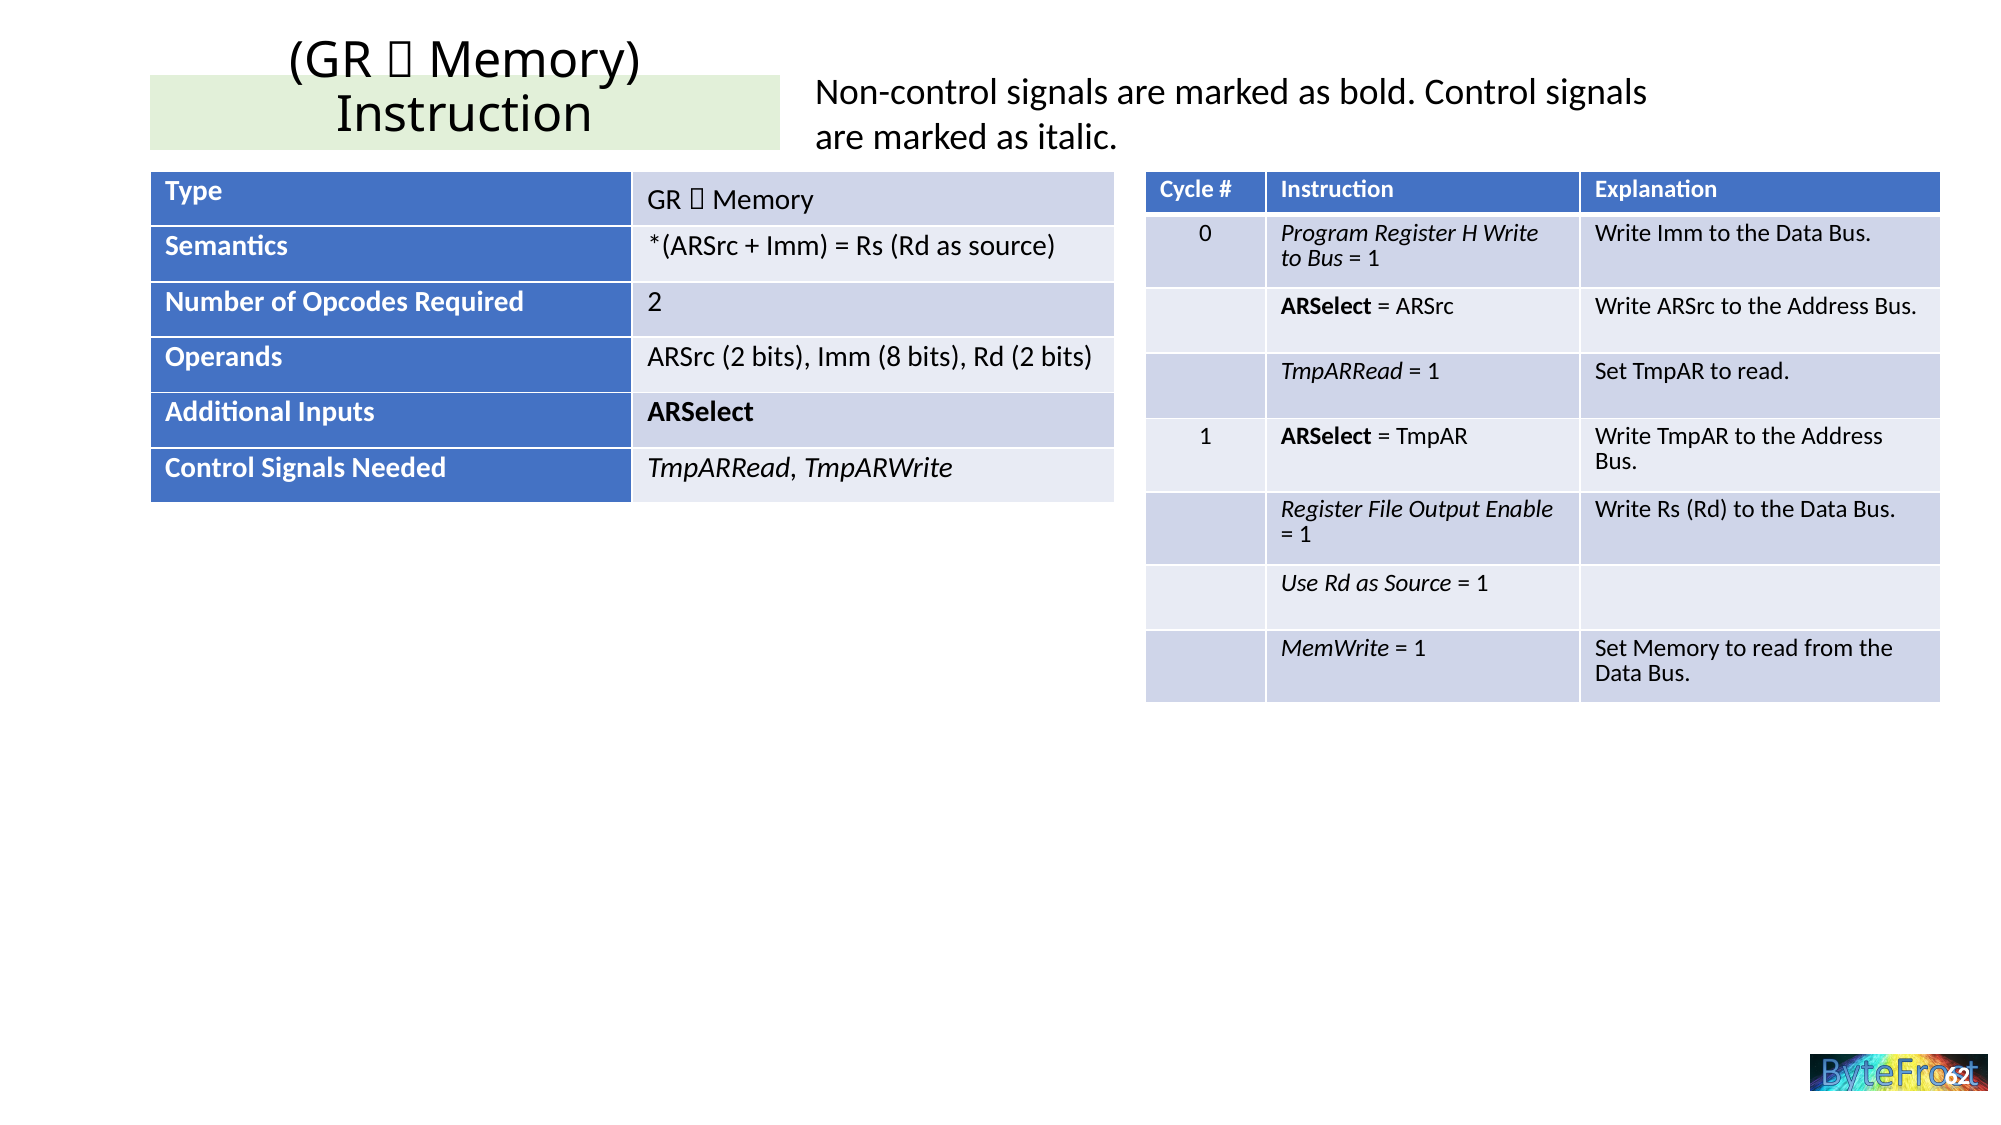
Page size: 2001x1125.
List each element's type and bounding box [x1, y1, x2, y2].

table_cell [1146, 631, 1265, 702]
table_cell [1581, 631, 1940, 702]
table_cell [151, 227, 631, 281]
table_cell [1581, 493, 1940, 564]
table_cell [1581, 354, 1940, 418]
table_cell [1581, 566, 1940, 629]
table_cell [1267, 289, 1579, 352]
table_cell [1146, 289, 1265, 352]
table_cell [151, 393, 631, 447]
table_cell [151, 283, 631, 336]
table_header [633, 172, 1114, 225]
table_cell [1267, 354, 1579, 418]
table_cell [1581, 419, 1940, 491]
table_header [151, 172, 631, 225]
table_cell [633, 393, 1114, 447]
table_header [1267, 172, 1579, 212]
table_cell [1267, 493, 1579, 564]
table_cell [151, 449, 631, 502]
table_cell [1267, 217, 1579, 287]
table_cell [633, 338, 1114, 392]
table_cell [151, 338, 631, 392]
table_cell [1146, 354, 1265, 418]
table_cell [1146, 217, 1265, 287]
table_header [1581, 172, 1940, 212]
title [150, 75, 780, 150]
table_cell [1581, 289, 1940, 352]
table_header [1146, 172, 1265, 212]
table_cell [633, 449, 1114, 502]
table_cell [1267, 566, 1579, 629]
table_cell [1267, 631, 1579, 702]
table_cell [1146, 566, 1265, 629]
table_cell [1146, 419, 1265, 491]
table_cell [1581, 217, 1940, 287]
table_cell [633, 227, 1114, 281]
picture [1810, 1054, 1988, 1091]
text_box [800, 59, 1693, 165]
table_cell [633, 283, 1114, 336]
table_cell [1146, 493, 1265, 564]
table_cell [1267, 419, 1579, 491]
